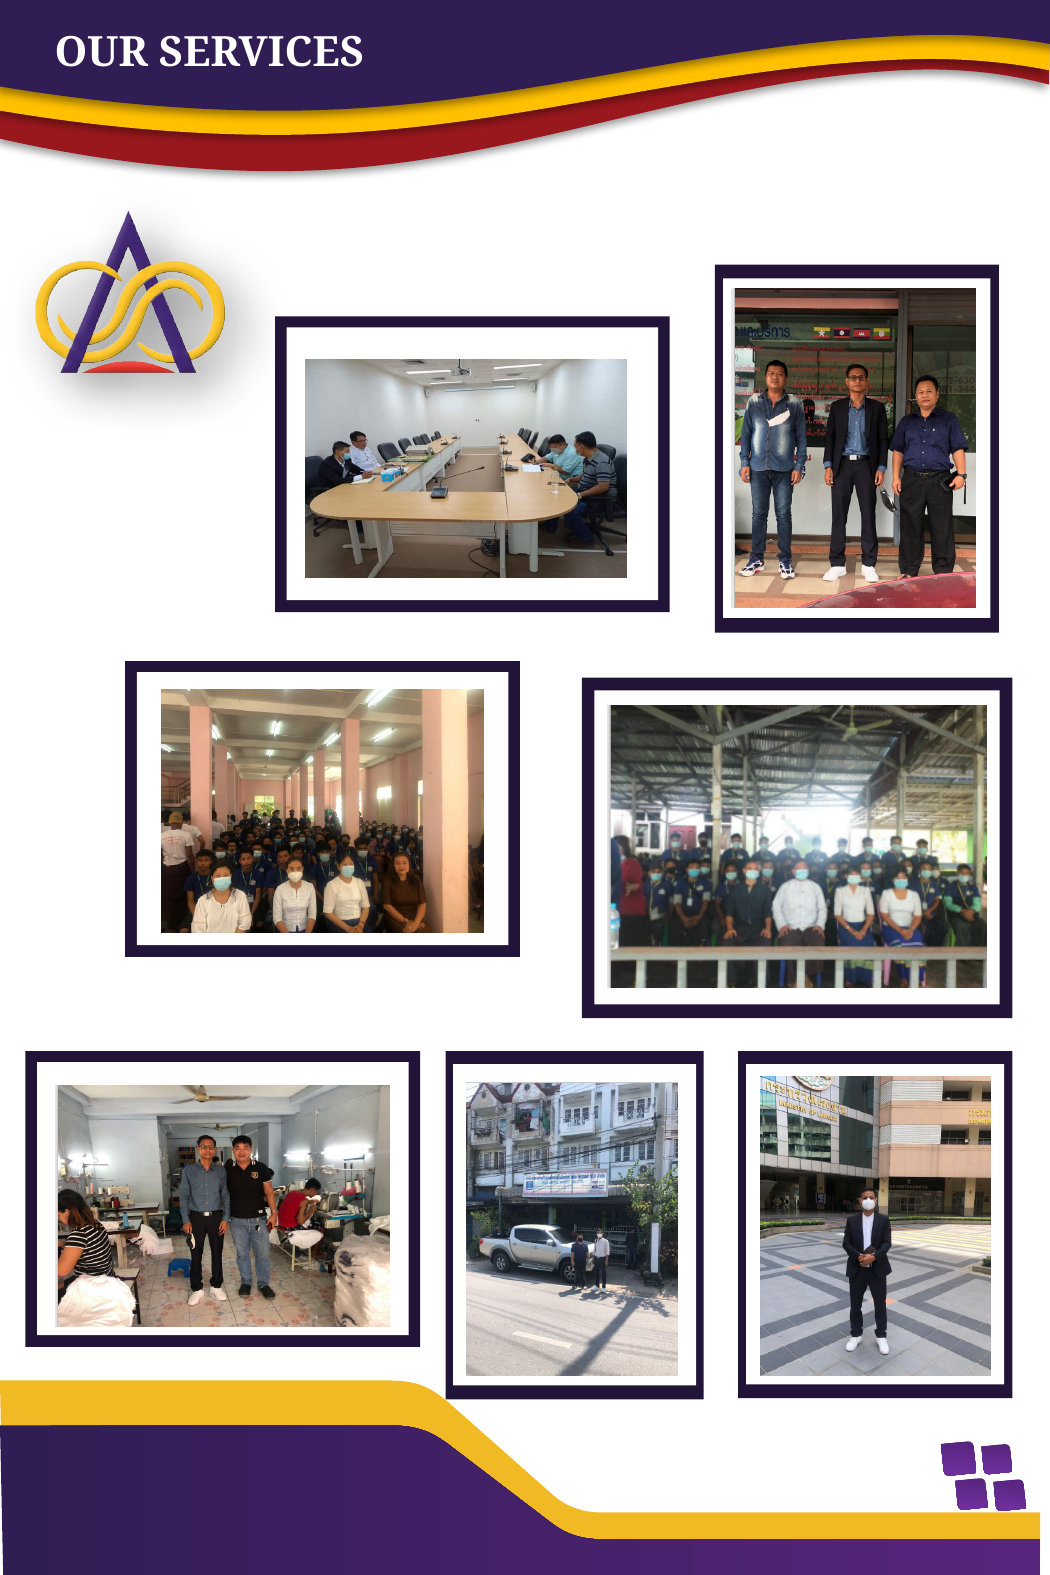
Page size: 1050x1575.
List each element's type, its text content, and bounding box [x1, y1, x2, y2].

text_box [945, 1438, 1022, 1514]
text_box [25, 1051, 421, 1347]
picture [305, 359, 627, 578]
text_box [125, 661, 520, 957]
picture [30, 207, 231, 385]
text_box [1020, 78, 1050, 85]
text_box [445, 1051, 704, 1400]
text_box OUR SERVICES [0, 17, 498, 82]
text_box [0, 48, 1049, 135]
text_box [714, 264, 999, 633]
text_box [581, 677, 1013, 1019]
text_box [0, 76, 836, 172]
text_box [275, 316, 670, 613]
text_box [737, 1051, 1013, 1399]
text_box [0, 1424, 1042, 1575]
text_box [0, 1379, 1042, 1538]
text_box [0, 0, 1050, 111]
